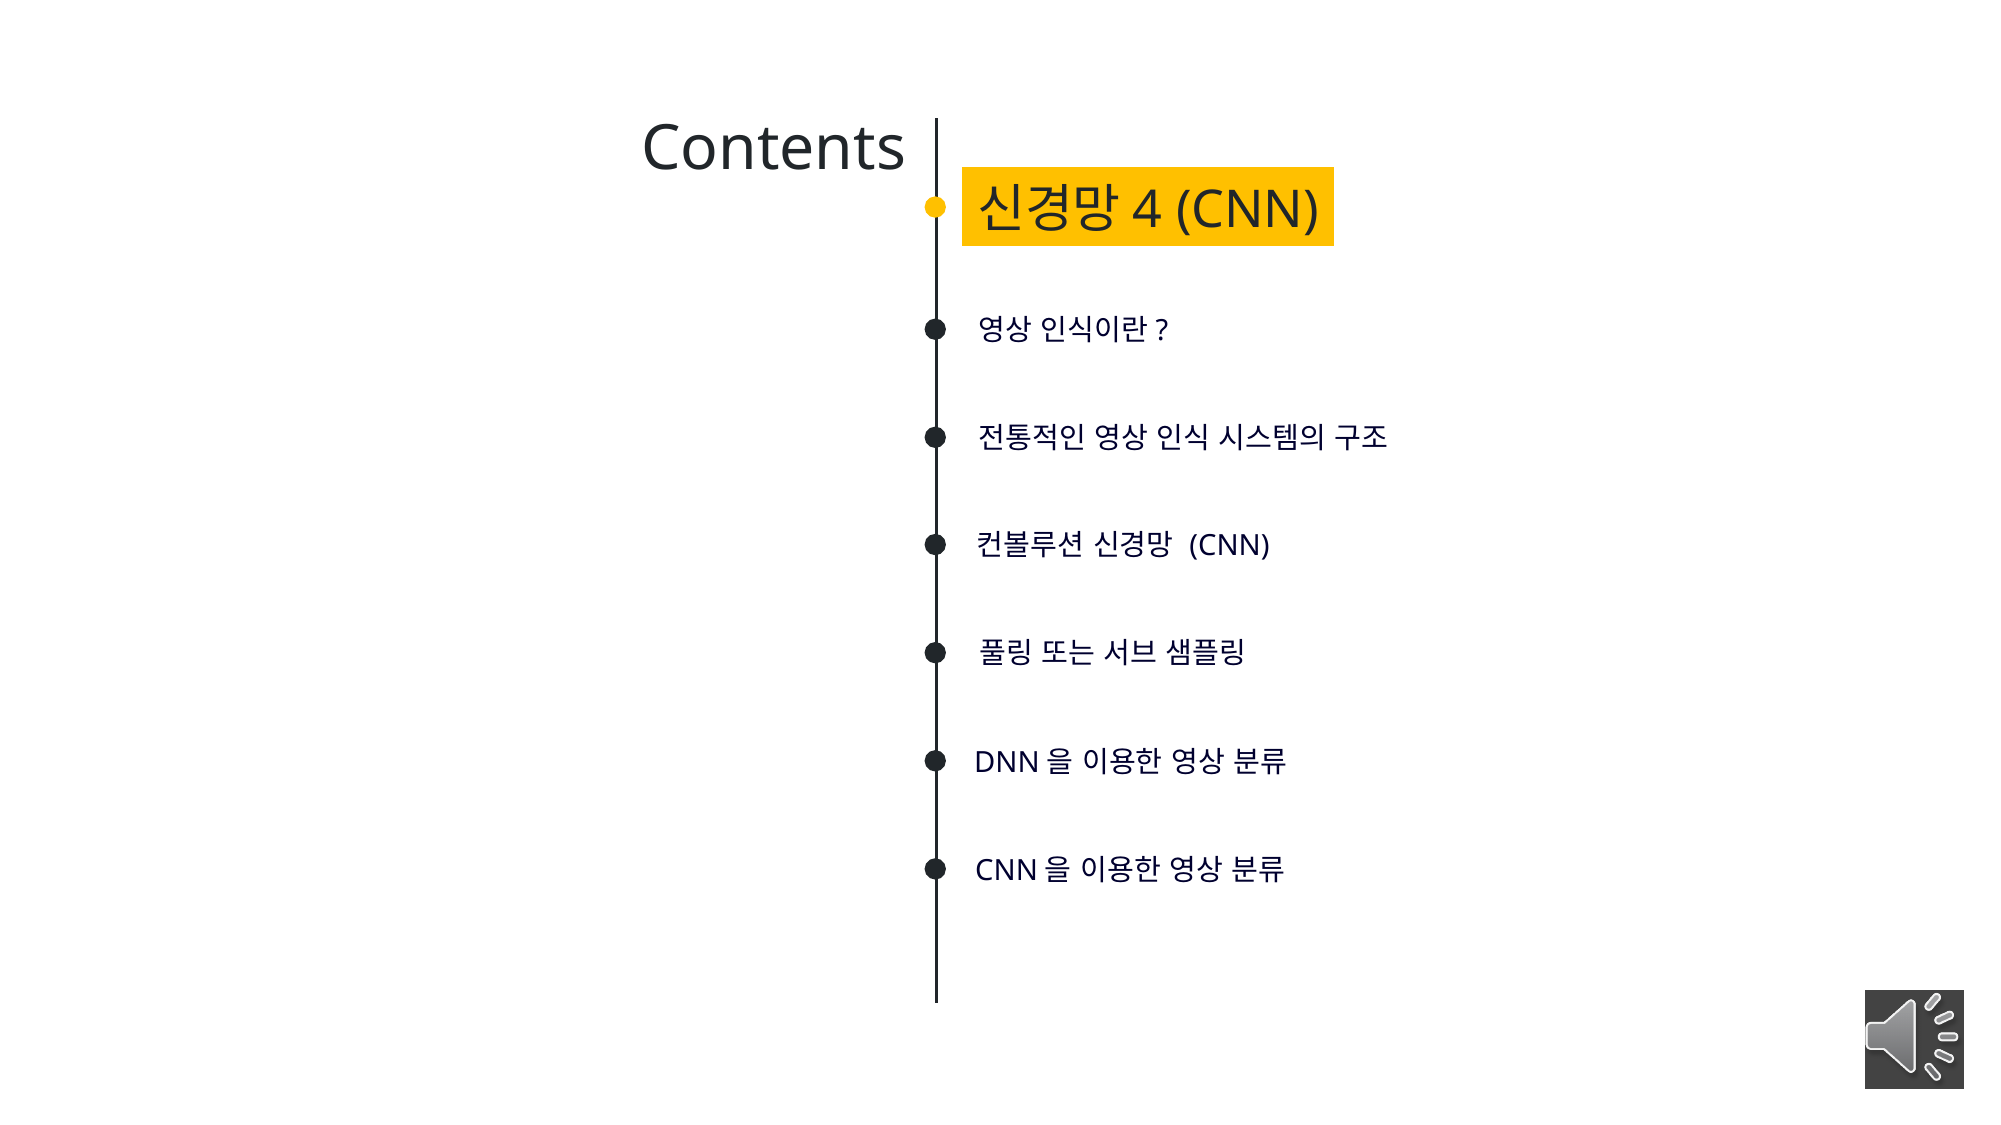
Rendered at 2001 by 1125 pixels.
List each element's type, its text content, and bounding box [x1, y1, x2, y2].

text_box Contents [626, 99, 922, 189]
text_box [925, 303, 1181, 355]
text_box [924, 196, 936, 218]
text_box 신경망4 (CNN) [962, 167, 1334, 246]
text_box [925, 735, 1296, 787]
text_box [925, 843, 1295, 895]
picture [1864, 989, 1965, 1090]
text_box [937, 196, 946, 218]
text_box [925, 519, 1281, 570]
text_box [925, 627, 1260, 678]
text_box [925, 412, 1402, 463]
